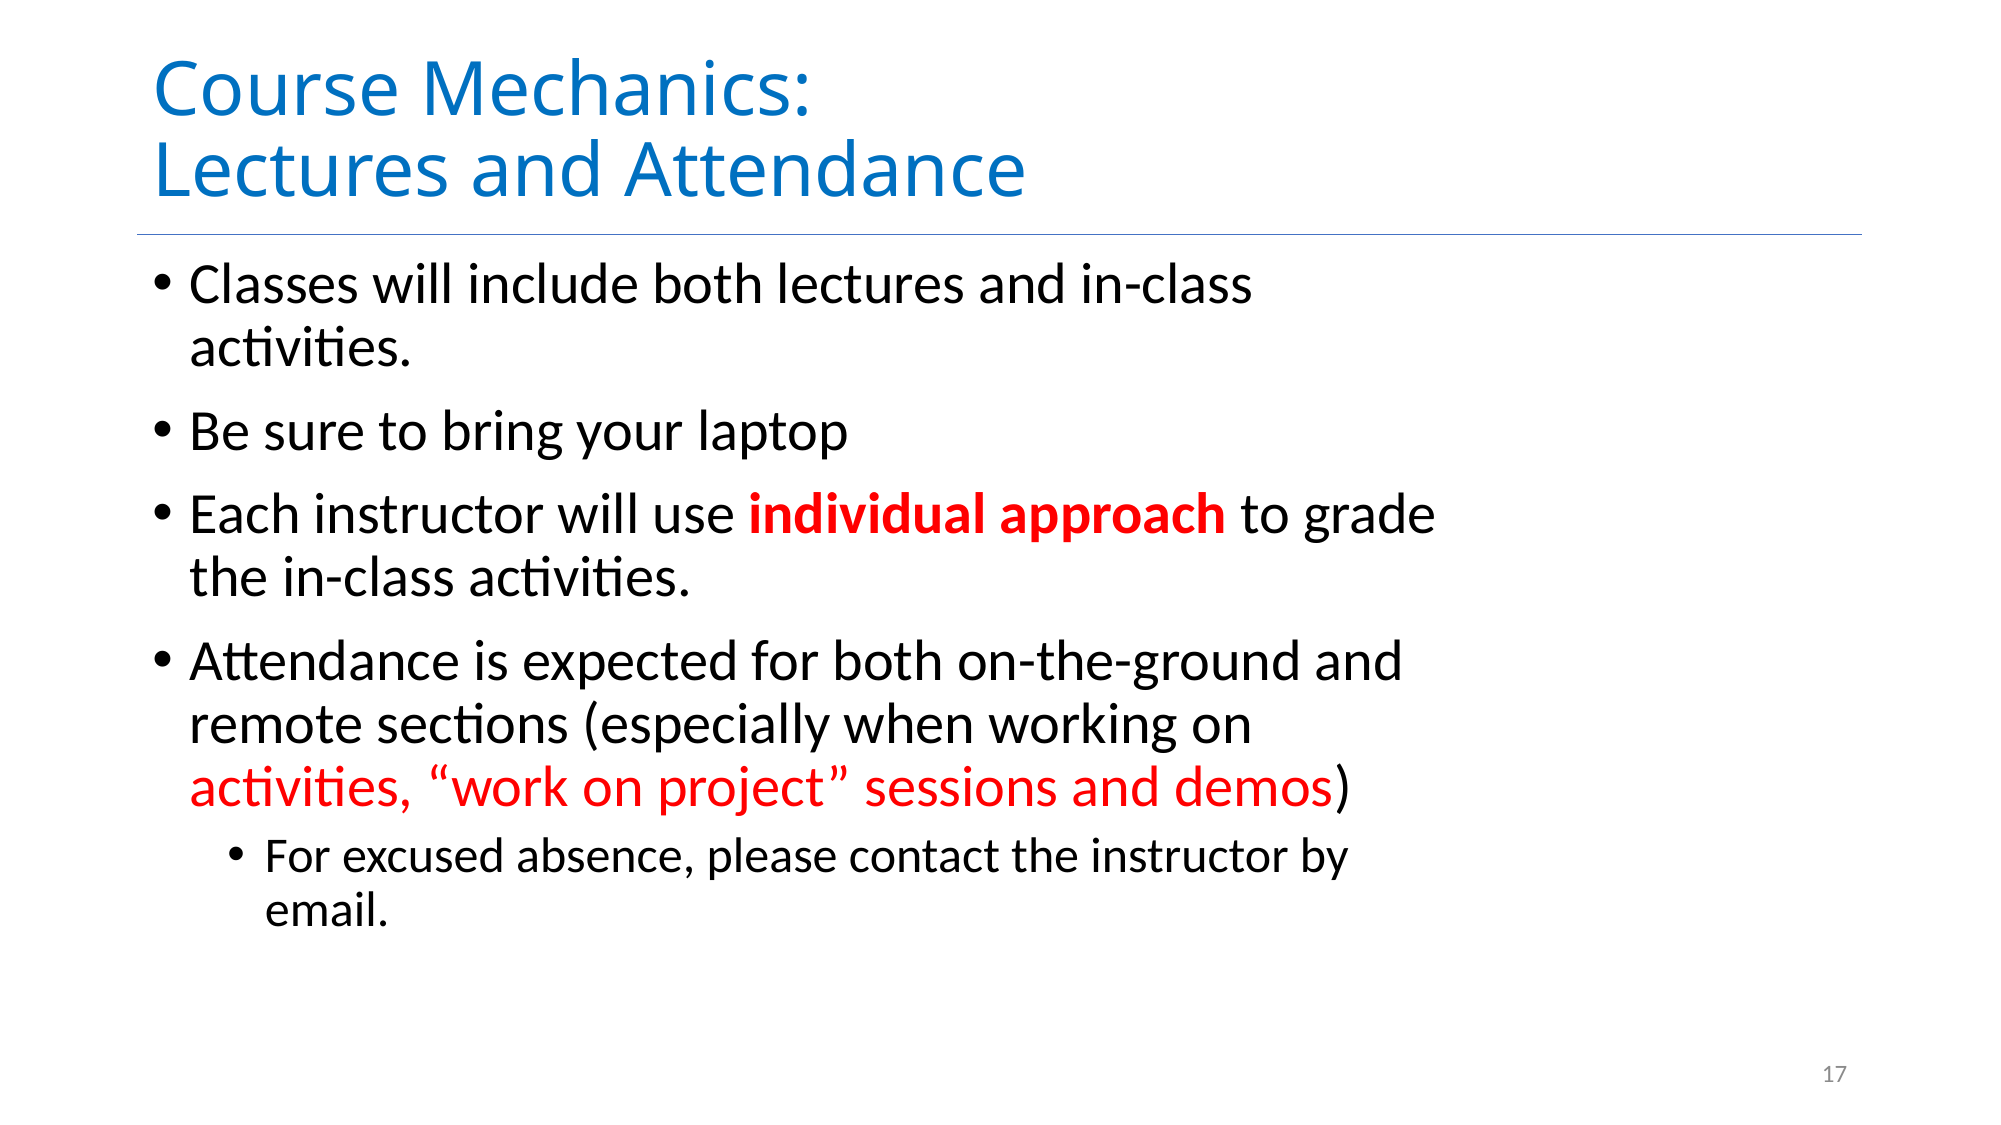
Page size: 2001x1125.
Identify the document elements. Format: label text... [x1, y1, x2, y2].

title Course Mechanics: Lectures and Attendance [137, 3, 1863, 221]
slide_number 17 [1412, 1042, 1863, 1103]
list Classes will include both lectures and in-class activities. Be sure to bring your laptop Each instructor will use individual approach to grade the in-class activities. Attendance is expected for both on-the-ground and remote sections (especially when working on activities, “work on project” sessions and demos) For excused absence, please contact the instructor by email. [137, 246, 1478, 1043]
